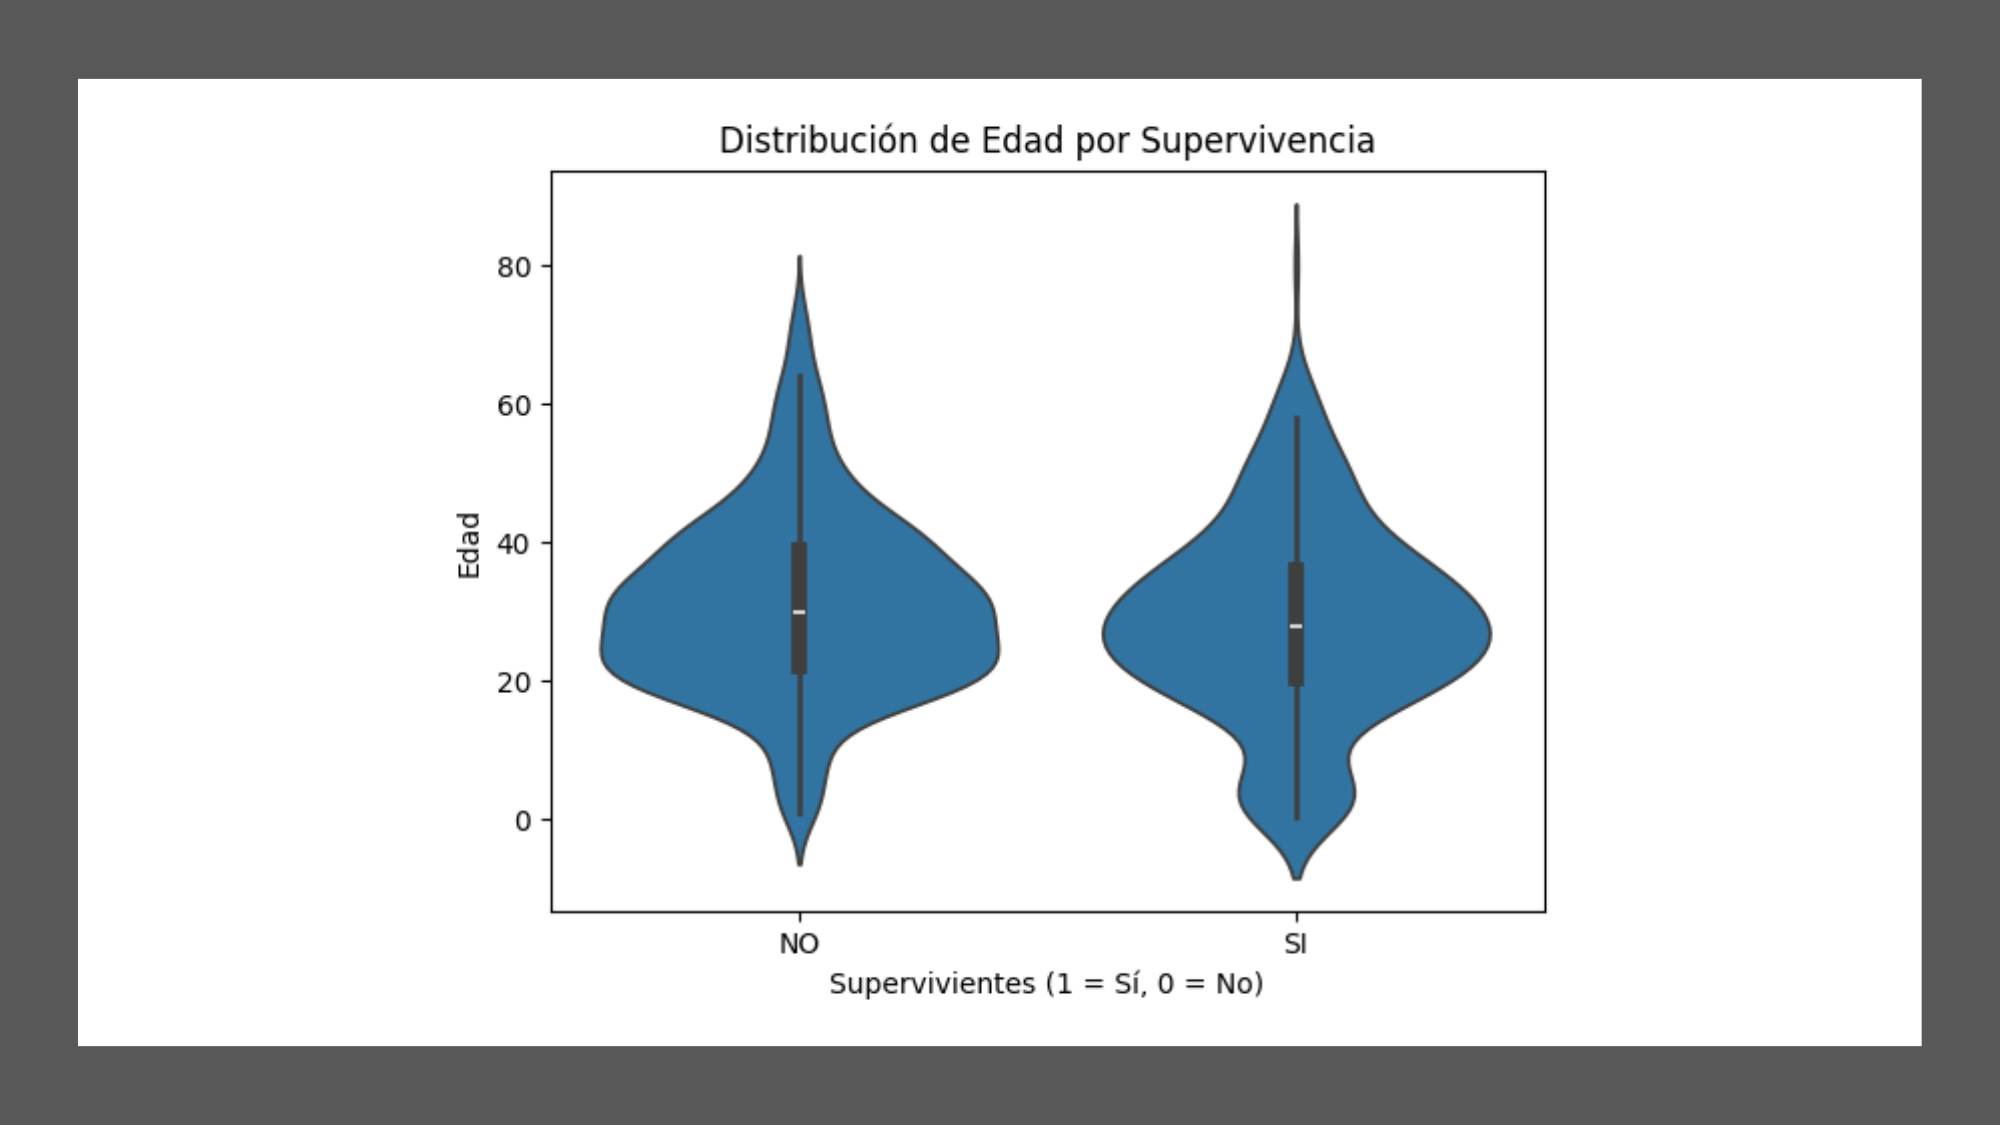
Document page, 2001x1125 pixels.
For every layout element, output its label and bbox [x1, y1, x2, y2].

picture [437, 104, 1563, 1020]
text_box [0, 0, 2000, 1125]
text_box [77, 77, 1923, 1048]
